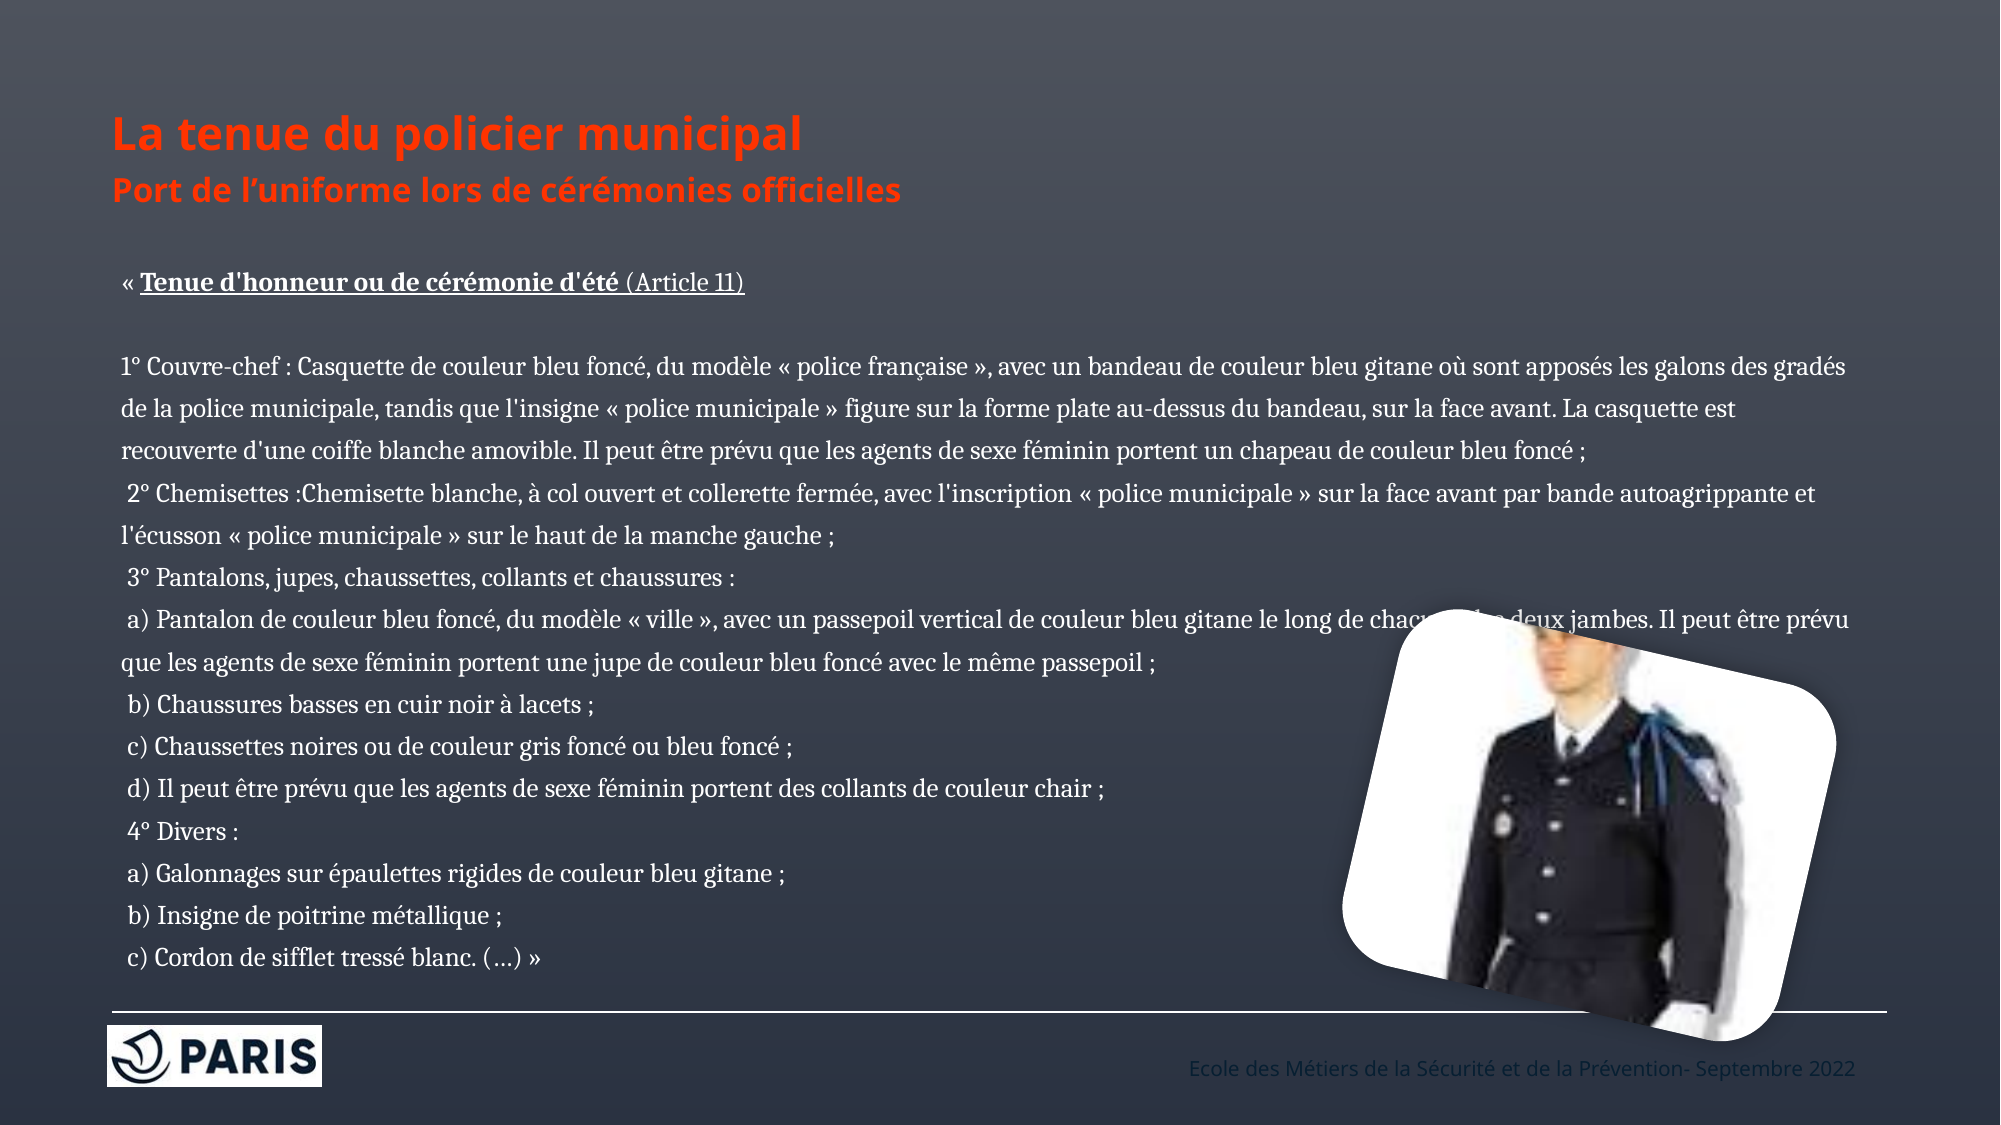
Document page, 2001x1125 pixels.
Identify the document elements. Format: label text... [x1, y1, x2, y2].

title La tenue du policier municipal [96, 88, 1869, 166]
picture [107, 1025, 322, 1087]
list « Tenue d'honneur ou de cérémonie d'été (Article 11) 1° Couvre-chef : Casquette de couleur bleu foncé, du modèle « police française », avec un bandeau de couleur bleu gitane où sont apposés les galons des gradés de la police municipale, tandis que l'insigne « police municipale » figure sur la forme plate au-dessus du bandeau, sur la face avant. La casquette est recouverte d'une coiffe blanche amovible. Il peut être prévu que les agents de sexe féminin portent un chapeau de couleur bleu foncé ; 2° Chemisettes :Chemisette blanche, à col ouvert et collerette fermée, avec l'inscription « police municipale » sur la face avant par bande autoagrippante et l'écusson « police municipale » sur le haut de la manche gauche ; 3° Pantalons, jupes, chaussettes, collants et chaussures : a) Pantalon de couleur bleu foncé, du modèle « ville », avec un passepoil vertical de couleur bleu gitane le long de chacune des deux jambes. Il peut être prévu que les agents de sexe féminin portent une jupe de couleur bleu foncé avec le même passepoil ; b) Chaussures basses en cuir noir à lacets ; c) Chaussettes noires ou de couleur gris foncé ou bleu foncé ; d) Il peut être prévu que les agents de sexe féminin portent des collants de couleur chair ; 4° Divers : a) Galonnages sur épaulettes rigides de couleur bleu gitane ; b) Insigne de poitrine métallique ; c) Cordon de sifflet tressé blanc. (…) » [106, 246, 1869, 1008]
footer Ecole des Métiers de la Sécurité et de la Prévention- Septembre 2022 [866, 1045, 1871, 1087]
picture [1342, 609, 1837, 1042]
list Port de l’uniforme lors de cérémonies officielles [96, 166, 1869, 217]
